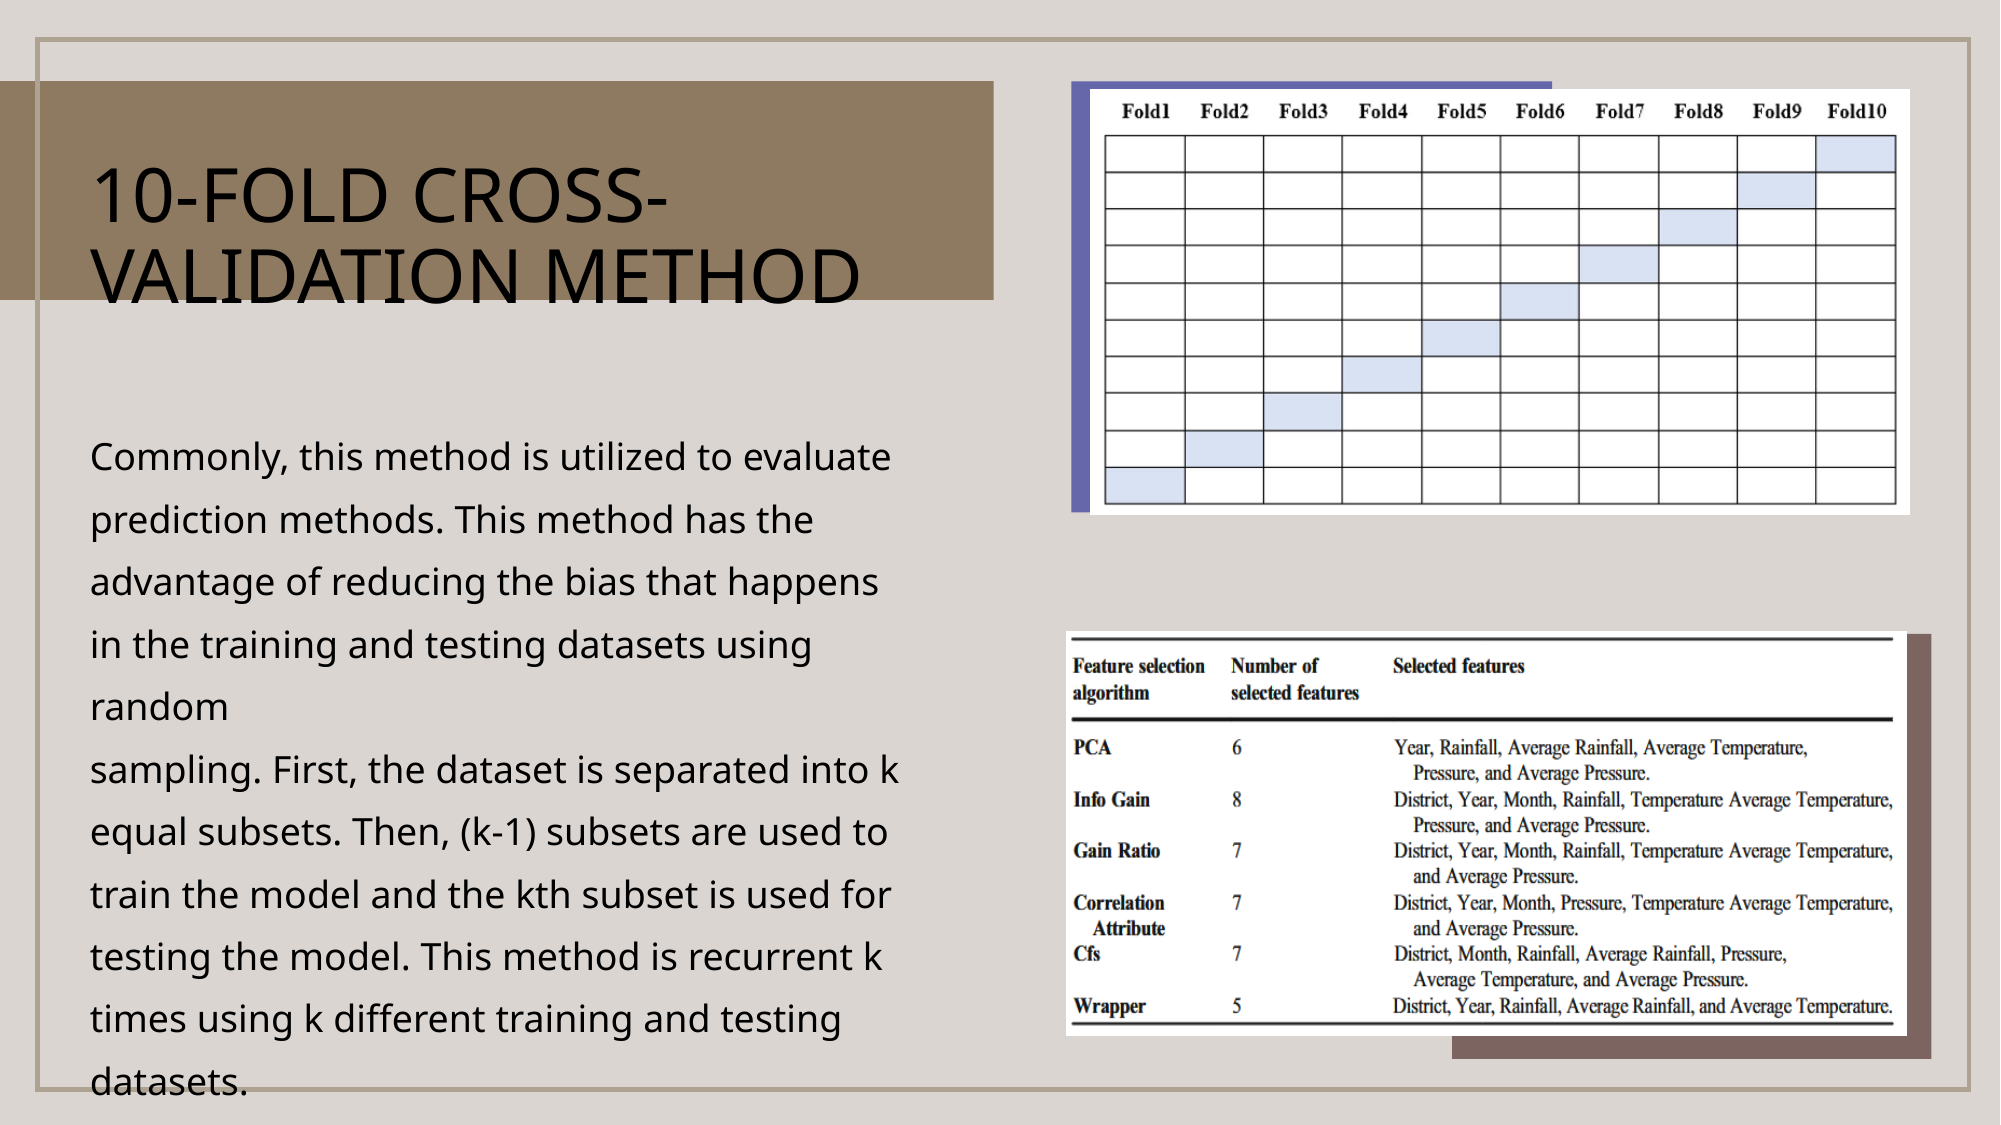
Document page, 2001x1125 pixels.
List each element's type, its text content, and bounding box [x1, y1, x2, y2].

picture [1066, 631, 1907, 1036]
title 10-fold cross-validation method [75, 149, 1000, 408]
picture [1090, 89, 1910, 515]
list Commonly, this method is utilized to evaluate prediction methods. This method has the advantage of reducing the bias that happens in the training and testing datasets using random sampling. First, the dataset is separated into k equal subsets. Then, (k-1) subsets are used to train the model and the kth subset is used for testing the model. This method is recurrent k times using k different training and testing datasets. [75, 408, 929, 991]
